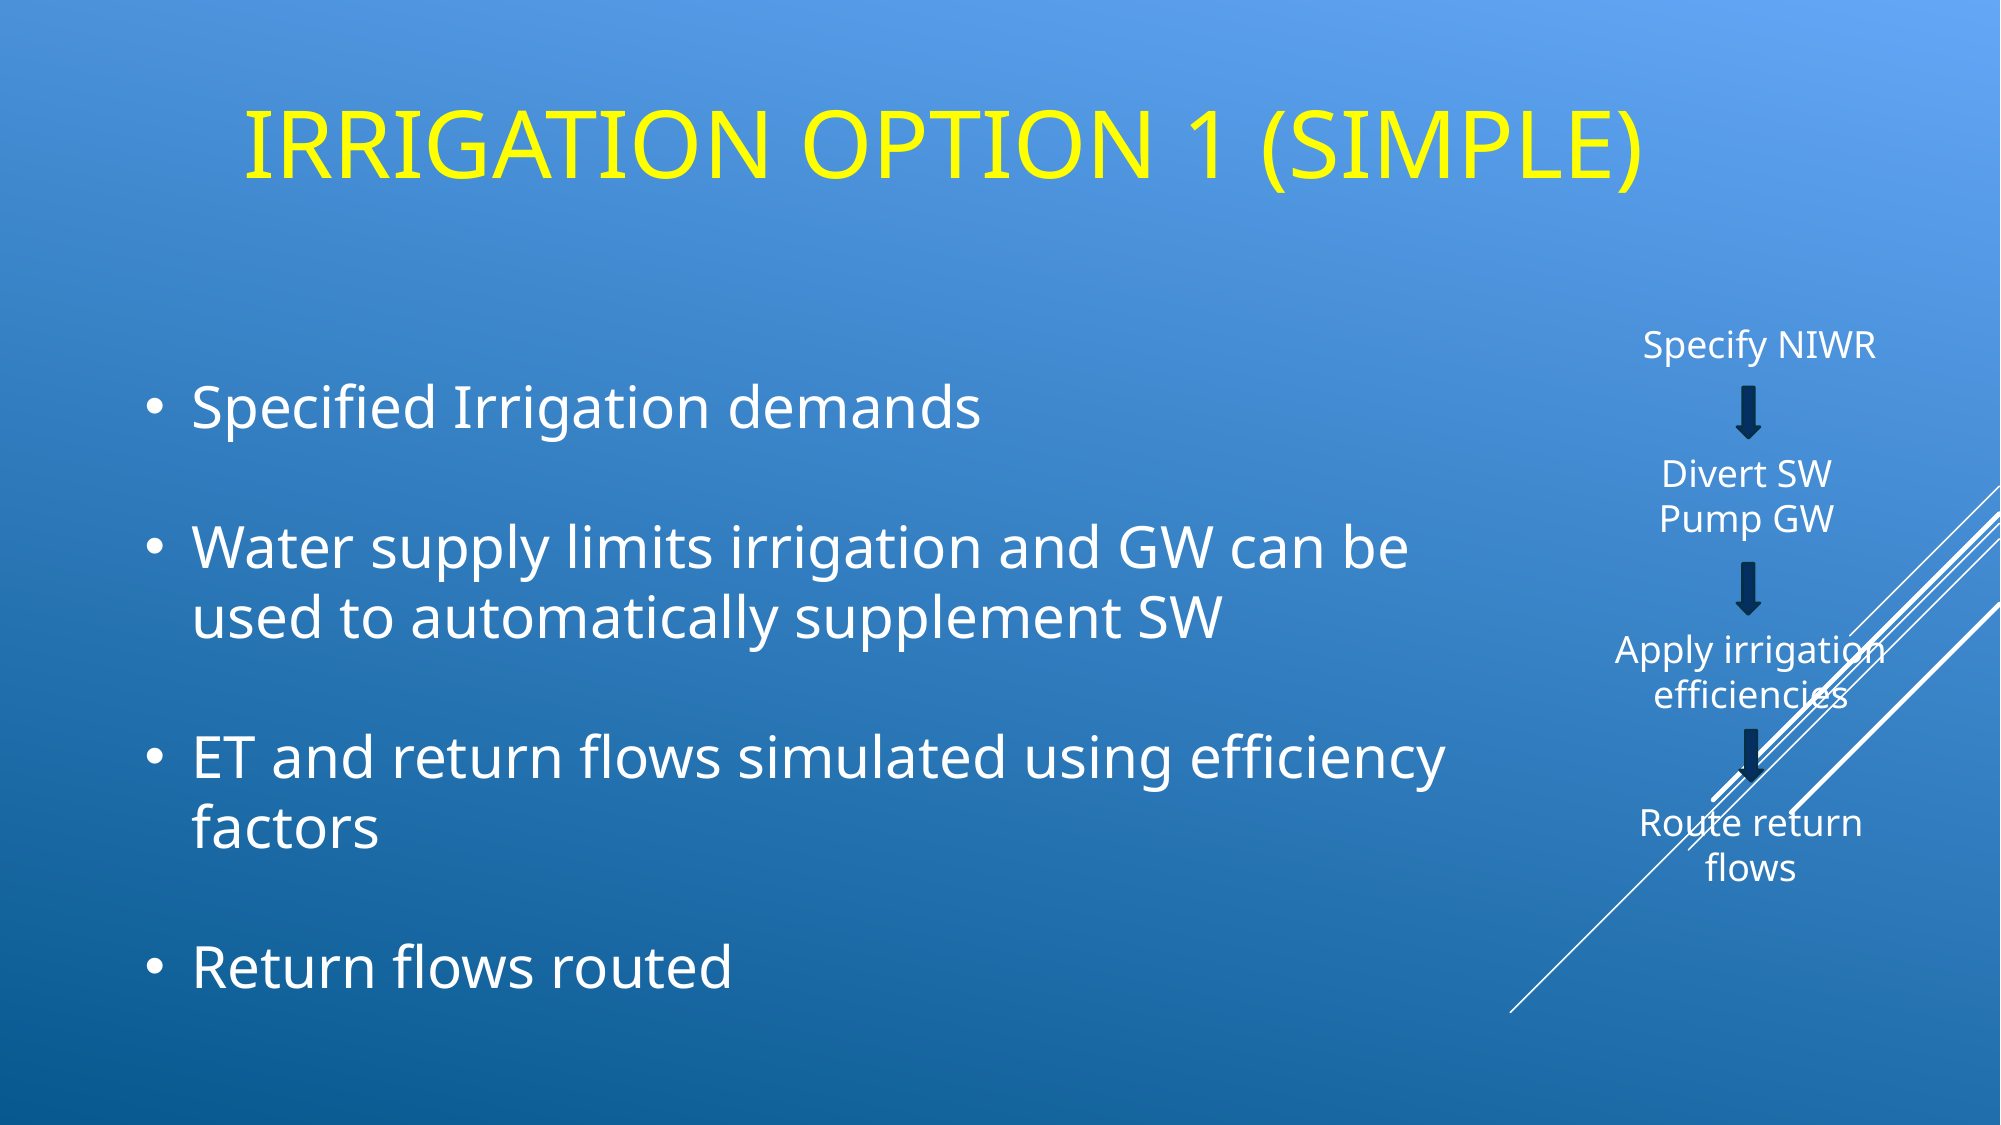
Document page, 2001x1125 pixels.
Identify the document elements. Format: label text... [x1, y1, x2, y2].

text_box Route return flows [1592, 810, 1910, 897]
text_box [1592, 313, 1910, 810]
title Irrigation option 1 (simple) [228, 50, 1663, 206]
text_box Specified Irrigation demands Water supply limits irrigation and GW can be used to automatically supplement SW ET and return flows simulated using efficiency factors Return flows routed [129, 363, 1549, 1008]
